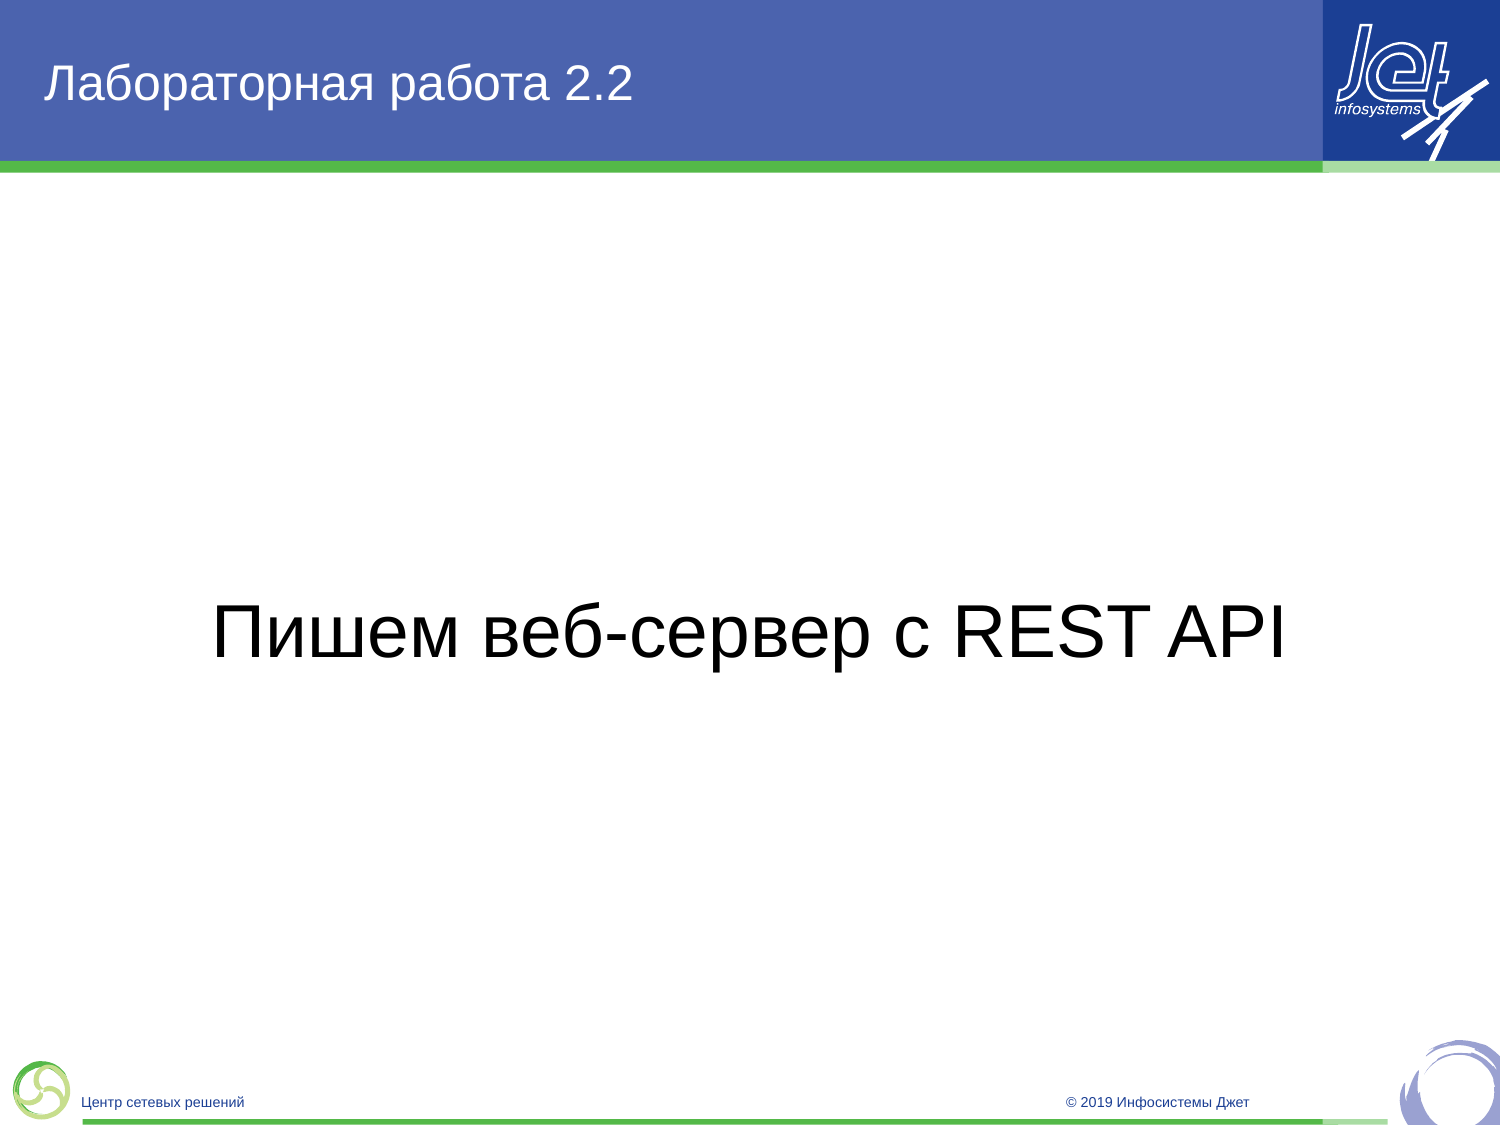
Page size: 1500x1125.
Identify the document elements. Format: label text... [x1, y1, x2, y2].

list Пишем веб-сервер с REST API [75, 196, 1425, 1059]
title Лабораторная работа 2.2 [29, 21, 1294, 140]
